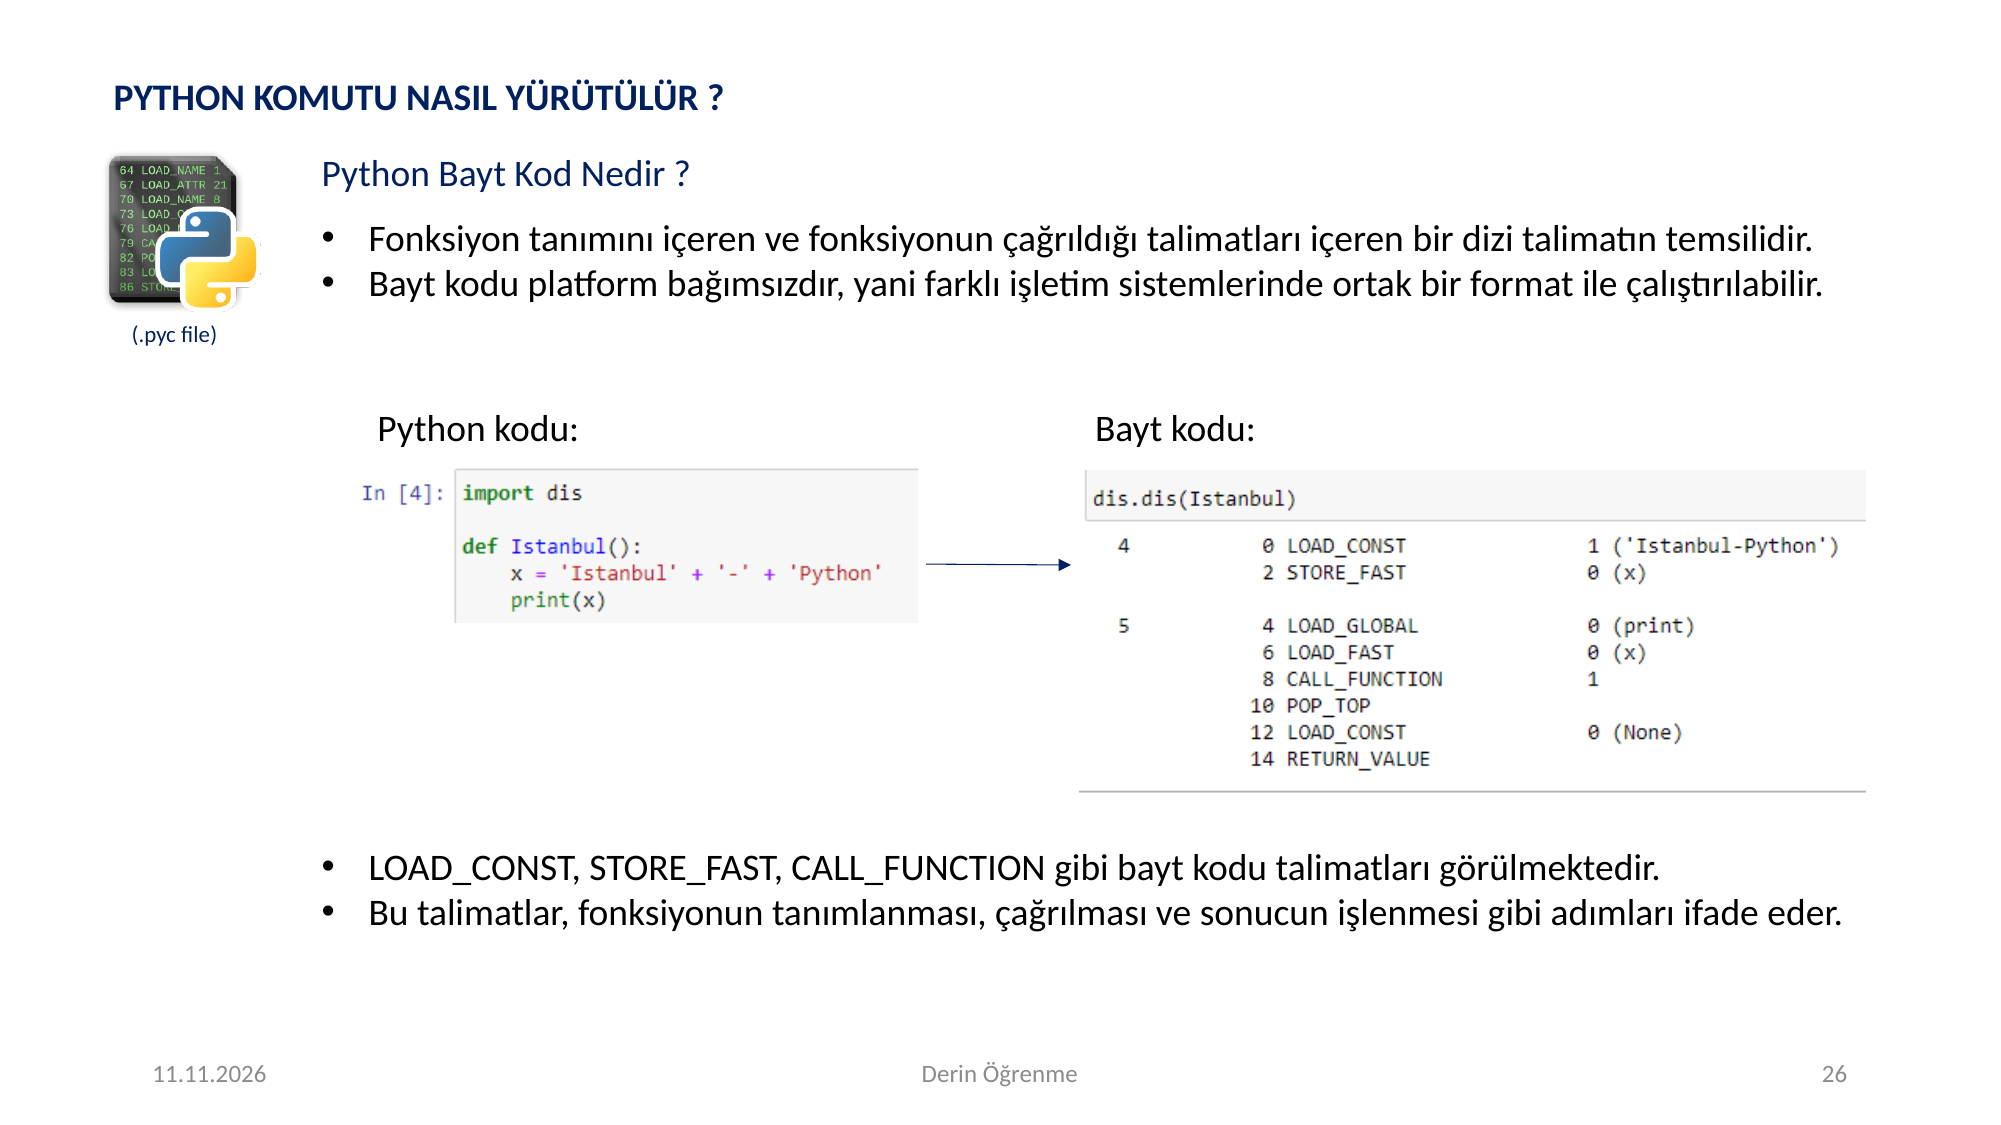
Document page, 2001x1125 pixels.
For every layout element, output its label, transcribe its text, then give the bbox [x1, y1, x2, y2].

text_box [99, 150, 261, 355]
text_box Bayt kodu: [1080, 396, 1271, 457]
picture [306, 461, 918, 623]
text_box Python kodu: [362, 396, 595, 457]
picture [1079, 470, 1866, 799]
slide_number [137, 1042, 588, 1103]
text_box PYTHON KOMUTU NASIL YÜRÜTÜLÜR ? [99, 65, 1101, 126]
text_box LOAD_CONST, STORE_FAST, CALL_FUNCTION gibi bayt kodu talimatları görülmektedir. Bu talimatlar, fonksiyonun tanımlanması, çağrılması ve sonucun işlenmesi gibi adımları ifade eder. [306, 835, 1952, 941]
footer Derin Öğrenme [662, 1042, 1338, 1103]
slide_number 26 [1412, 1042, 1863, 1103]
text_box Python Bayt Kod Nedir ? [306, 141, 732, 202]
text_box Fonksiyon tanımını içeren ve fonksiyonun çağrıldığı talimatları içeren bir dizi talimatın temsilidir. Bayt kodu platform bağımsızdır, yani farklı işletim sistemlerinde ortak bir format ile çalıştırılabilir. [306, 206, 1952, 312]
